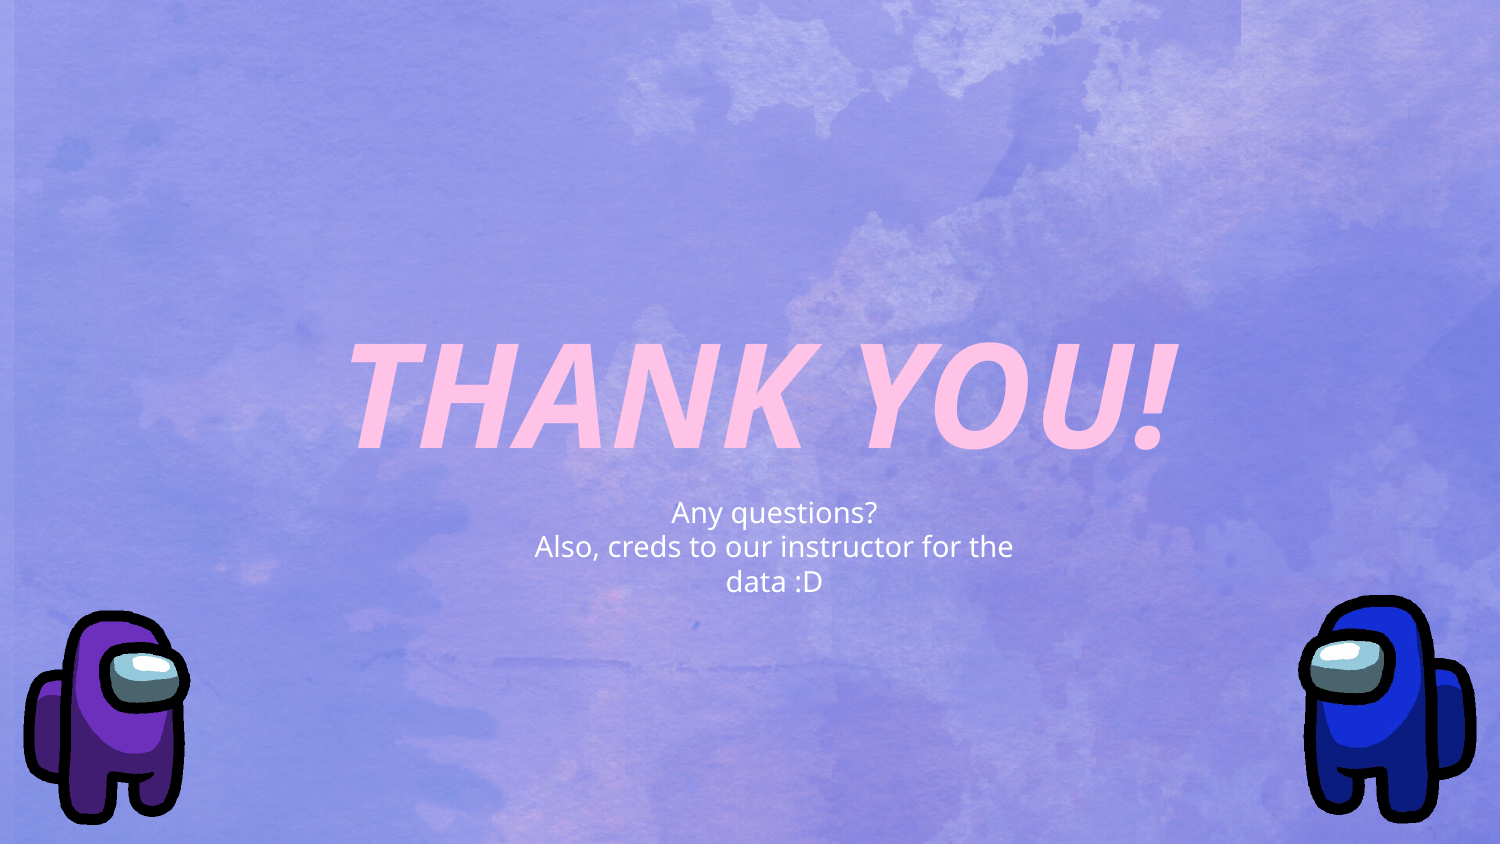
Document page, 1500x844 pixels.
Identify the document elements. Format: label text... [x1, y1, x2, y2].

subtitle Any questions? Also, creds to our instructor for the data :D [493, 491, 1056, 602]
title THANK YOU! [273, 319, 1243, 493]
picture [0, 0, 1500, 844]
